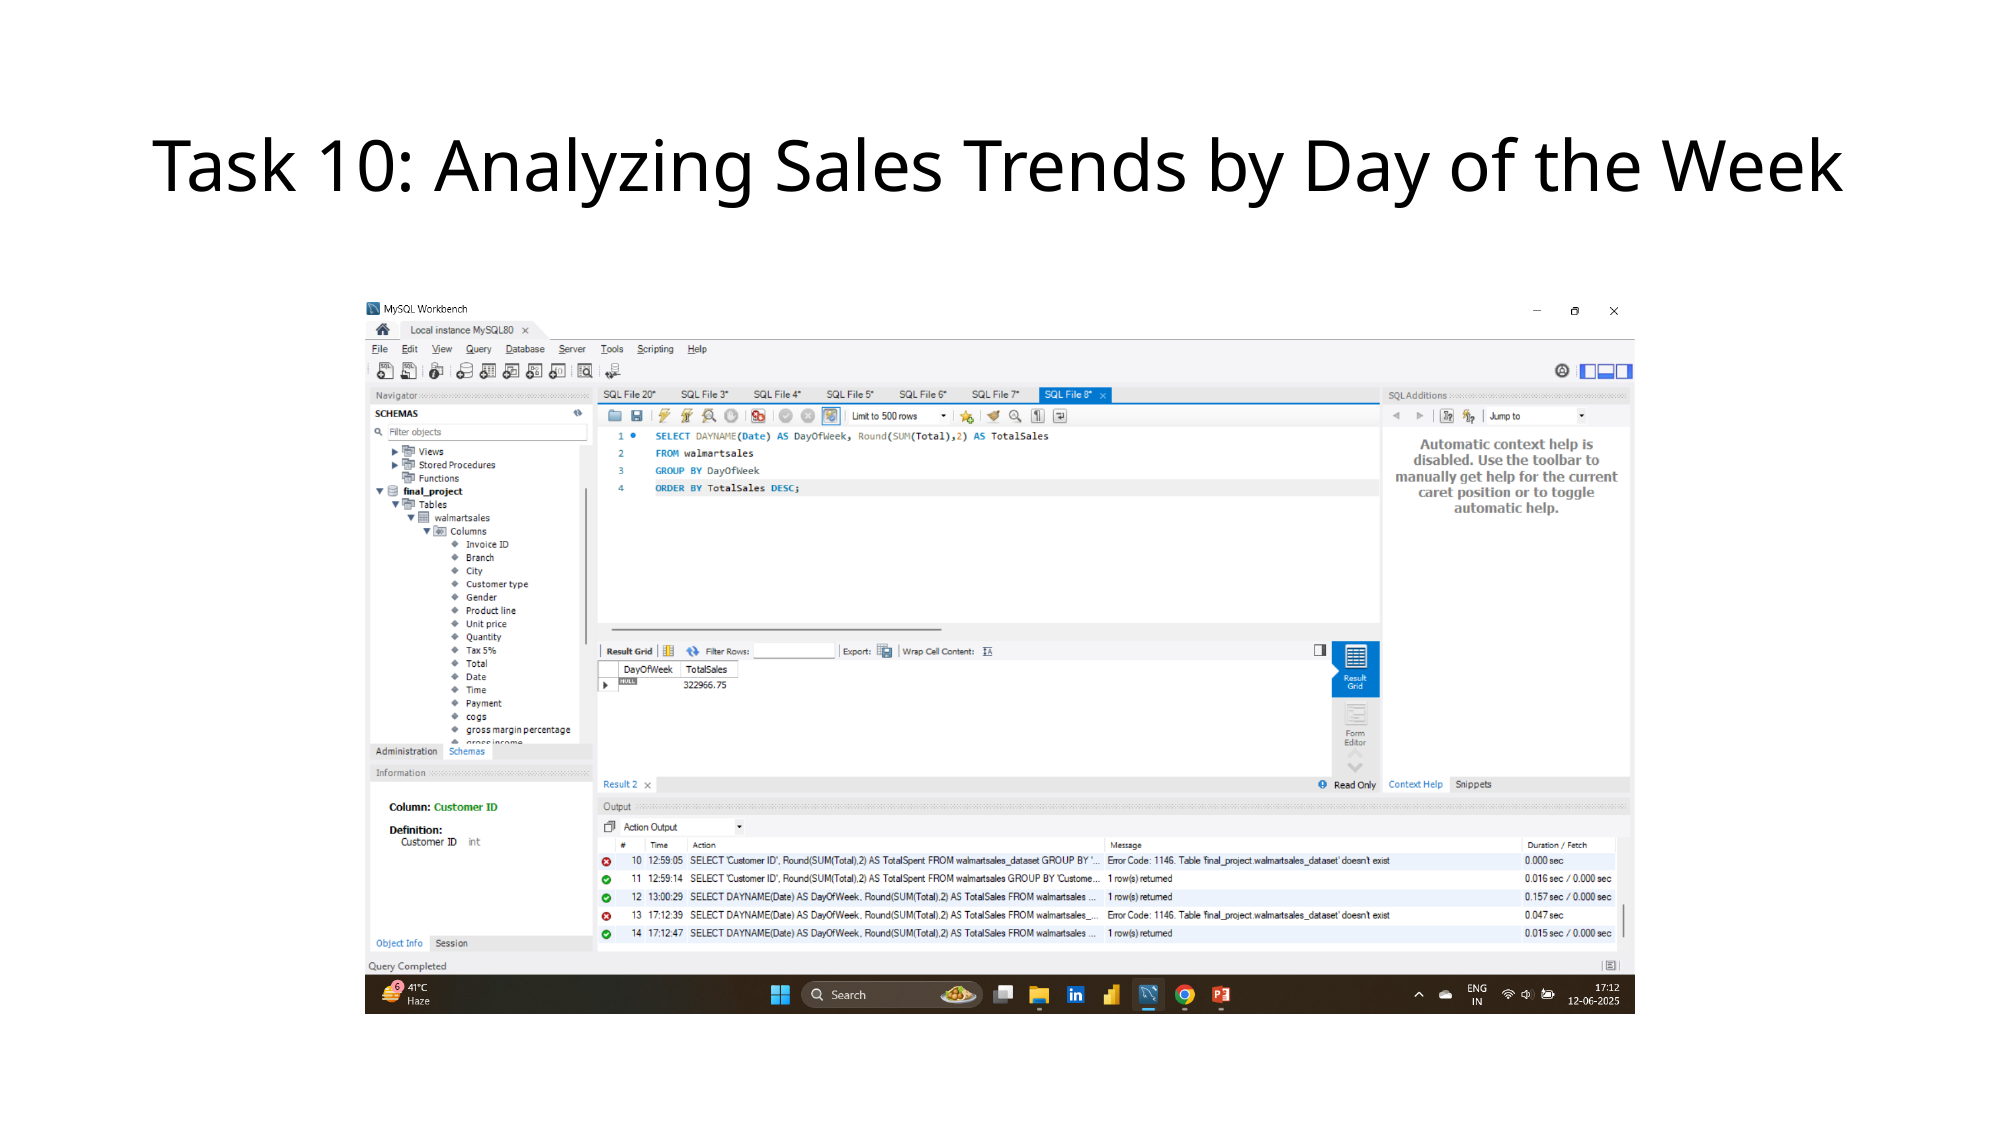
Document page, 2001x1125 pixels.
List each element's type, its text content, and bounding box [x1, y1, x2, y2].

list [365, 299, 1635, 1014]
title Task 10: Analyzing Sales Trends by Day of the Week [137, 59, 1863, 278]
